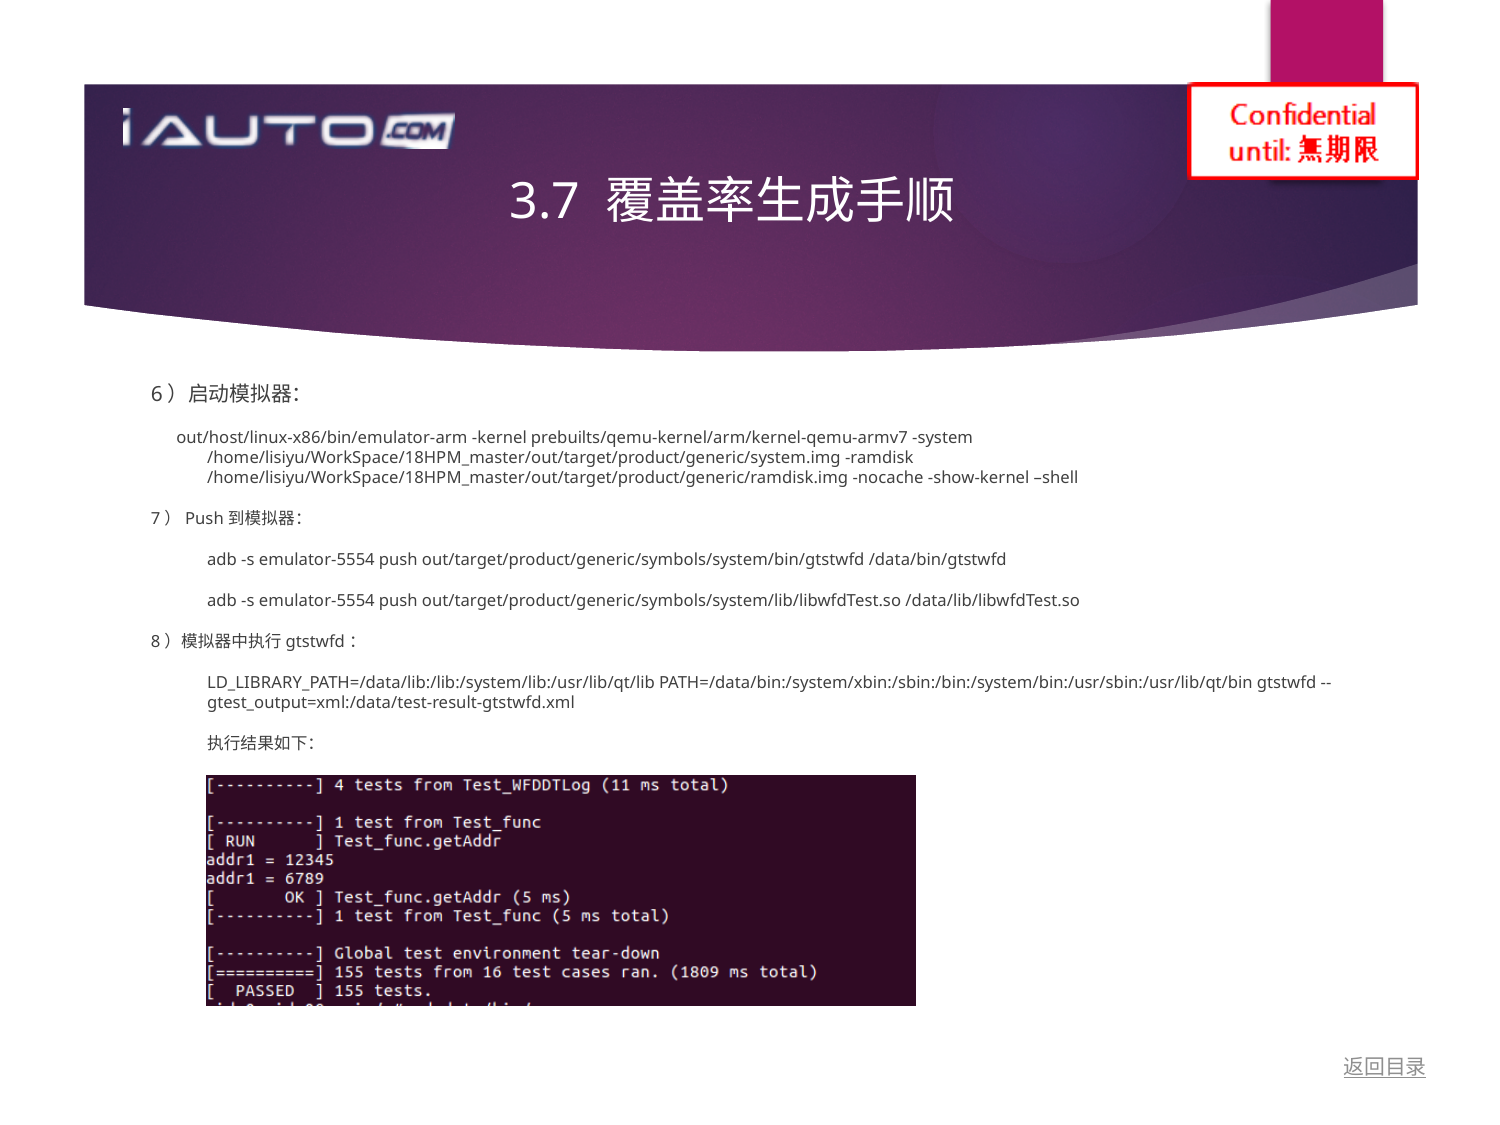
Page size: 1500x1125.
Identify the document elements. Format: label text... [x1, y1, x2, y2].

picture [206, 774, 916, 1006]
picture [123, 108, 455, 150]
text_box 3.7 覆盖率生成手顺 [383, 160, 1081, 291]
list 6）启动模拟器： out/host/linux-x86/bin/emulator-arm -kernel prebuilts/qemu-kernel/arm/kernel-qemu-armv7 -system /home/lisiyu/WorkSpace/18HPM_master/out/target/product/generic/system.img -ramdisk /home/lisiyu/WorkSpace/18HPM_master/out/target/product/generic/ramdisk.img -nocache -show-kernel –shell 7）Push到模拟器： adb -s emulator-5554 push out/target/product/generic/symbols/system/bin/gtstwfd /data/bin/gtstwfd adb -s emulator-5554 push out/target/product/generic/symbols/system/lib/libwfdTest.so /data/lib/libwfdTest.so 8）模拟器中执行gtstwfd： LD_LIBRARY_PATH=/data/lib:/lib:/system/lib:/usr/lib/qt/lib PATH=/data/bin:/system/xbin:/sbin:/bin:/system/bin:/usr/sbin:/usr/lib/qt/bin gtstwfd --gtest_output=xml:/data/test-result-gtstwfd.xml 执行结果如下： [135, 373, 1376, 1125]
text_box 返回目录 [1328, 1046, 1483, 1092]
picture [1186, 82, 1419, 181]
